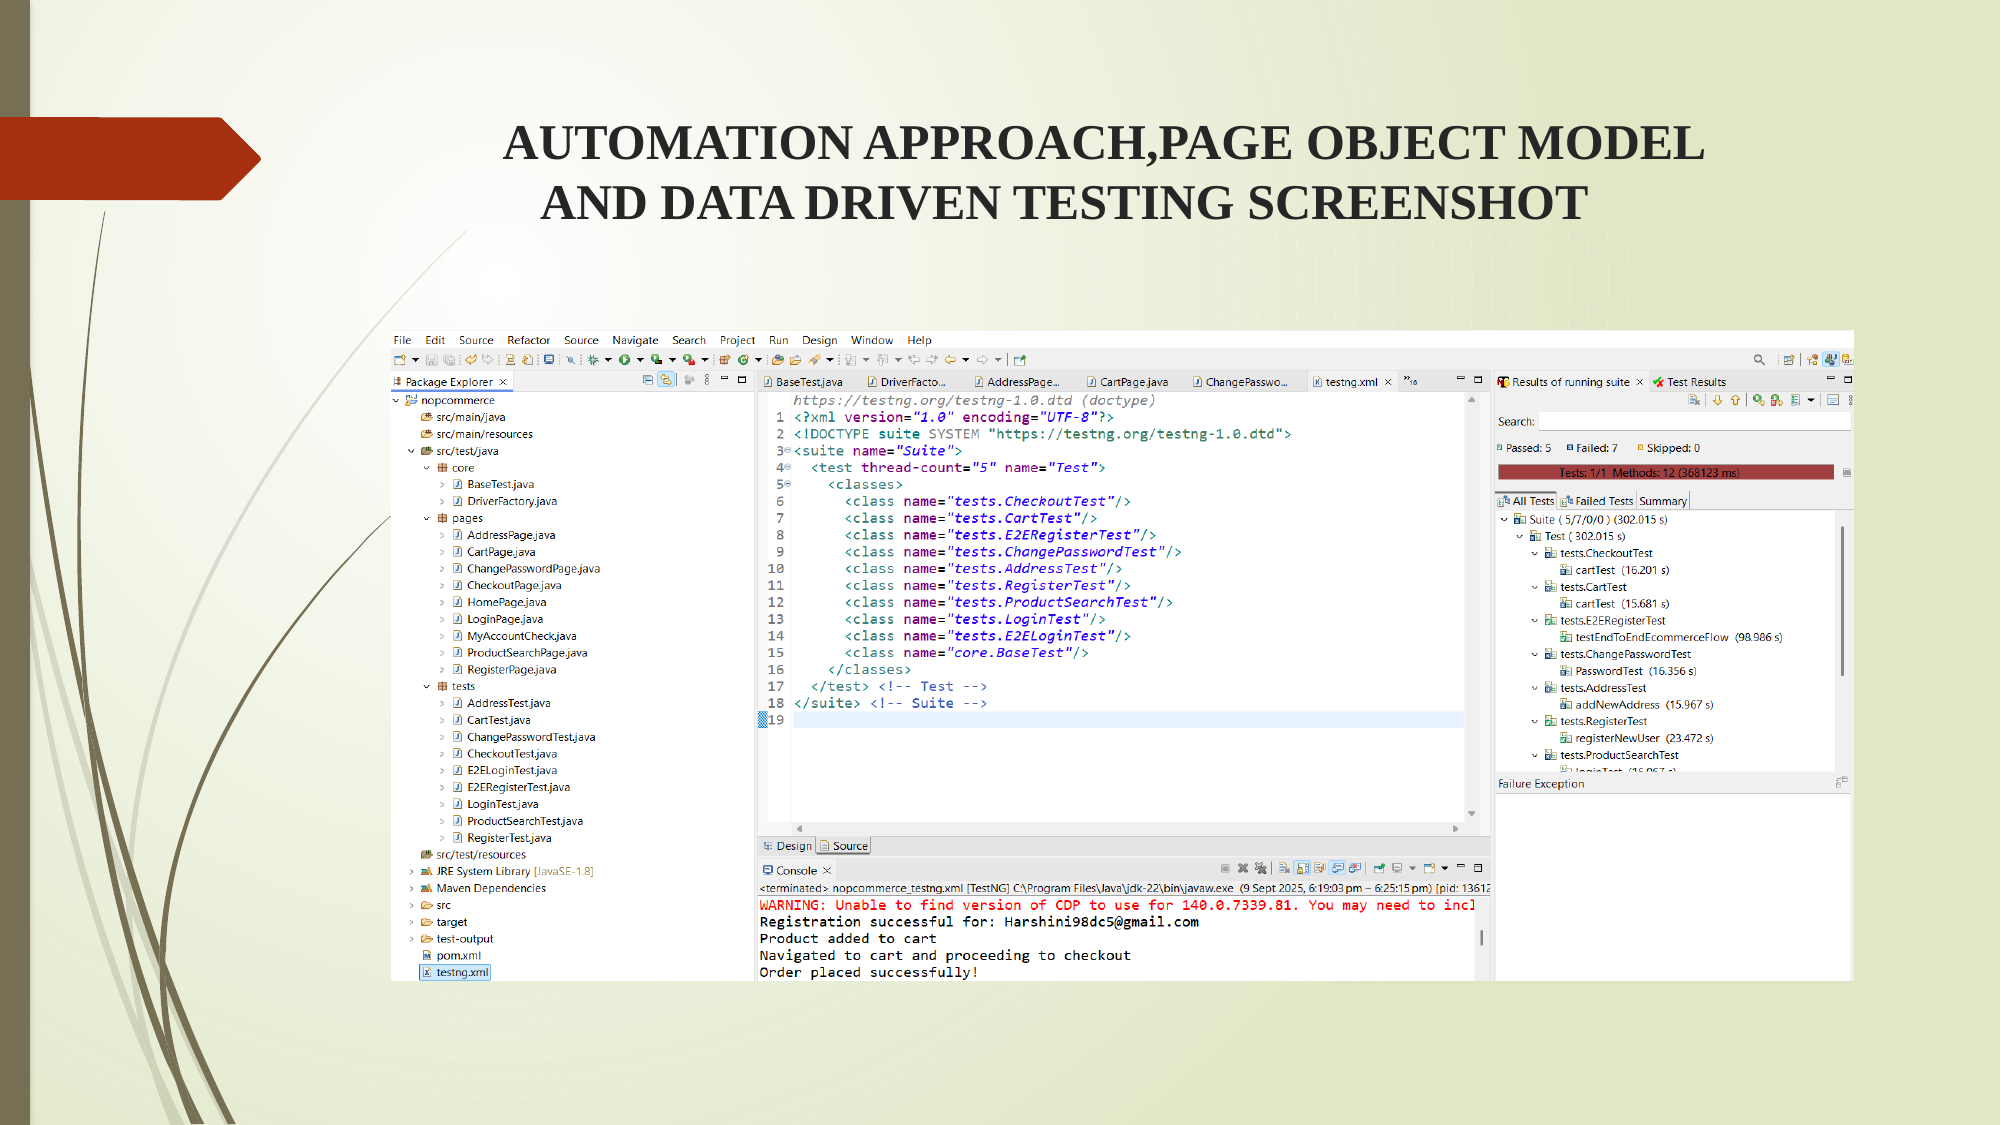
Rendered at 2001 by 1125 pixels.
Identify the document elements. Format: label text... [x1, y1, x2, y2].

title AUTOMATION APPROACH,PAGE OBJECT MODEL AND DATA DRIVEN TESTING SCREENSHOT [300, 102, 1888, 313]
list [391, 330, 1854, 981]
